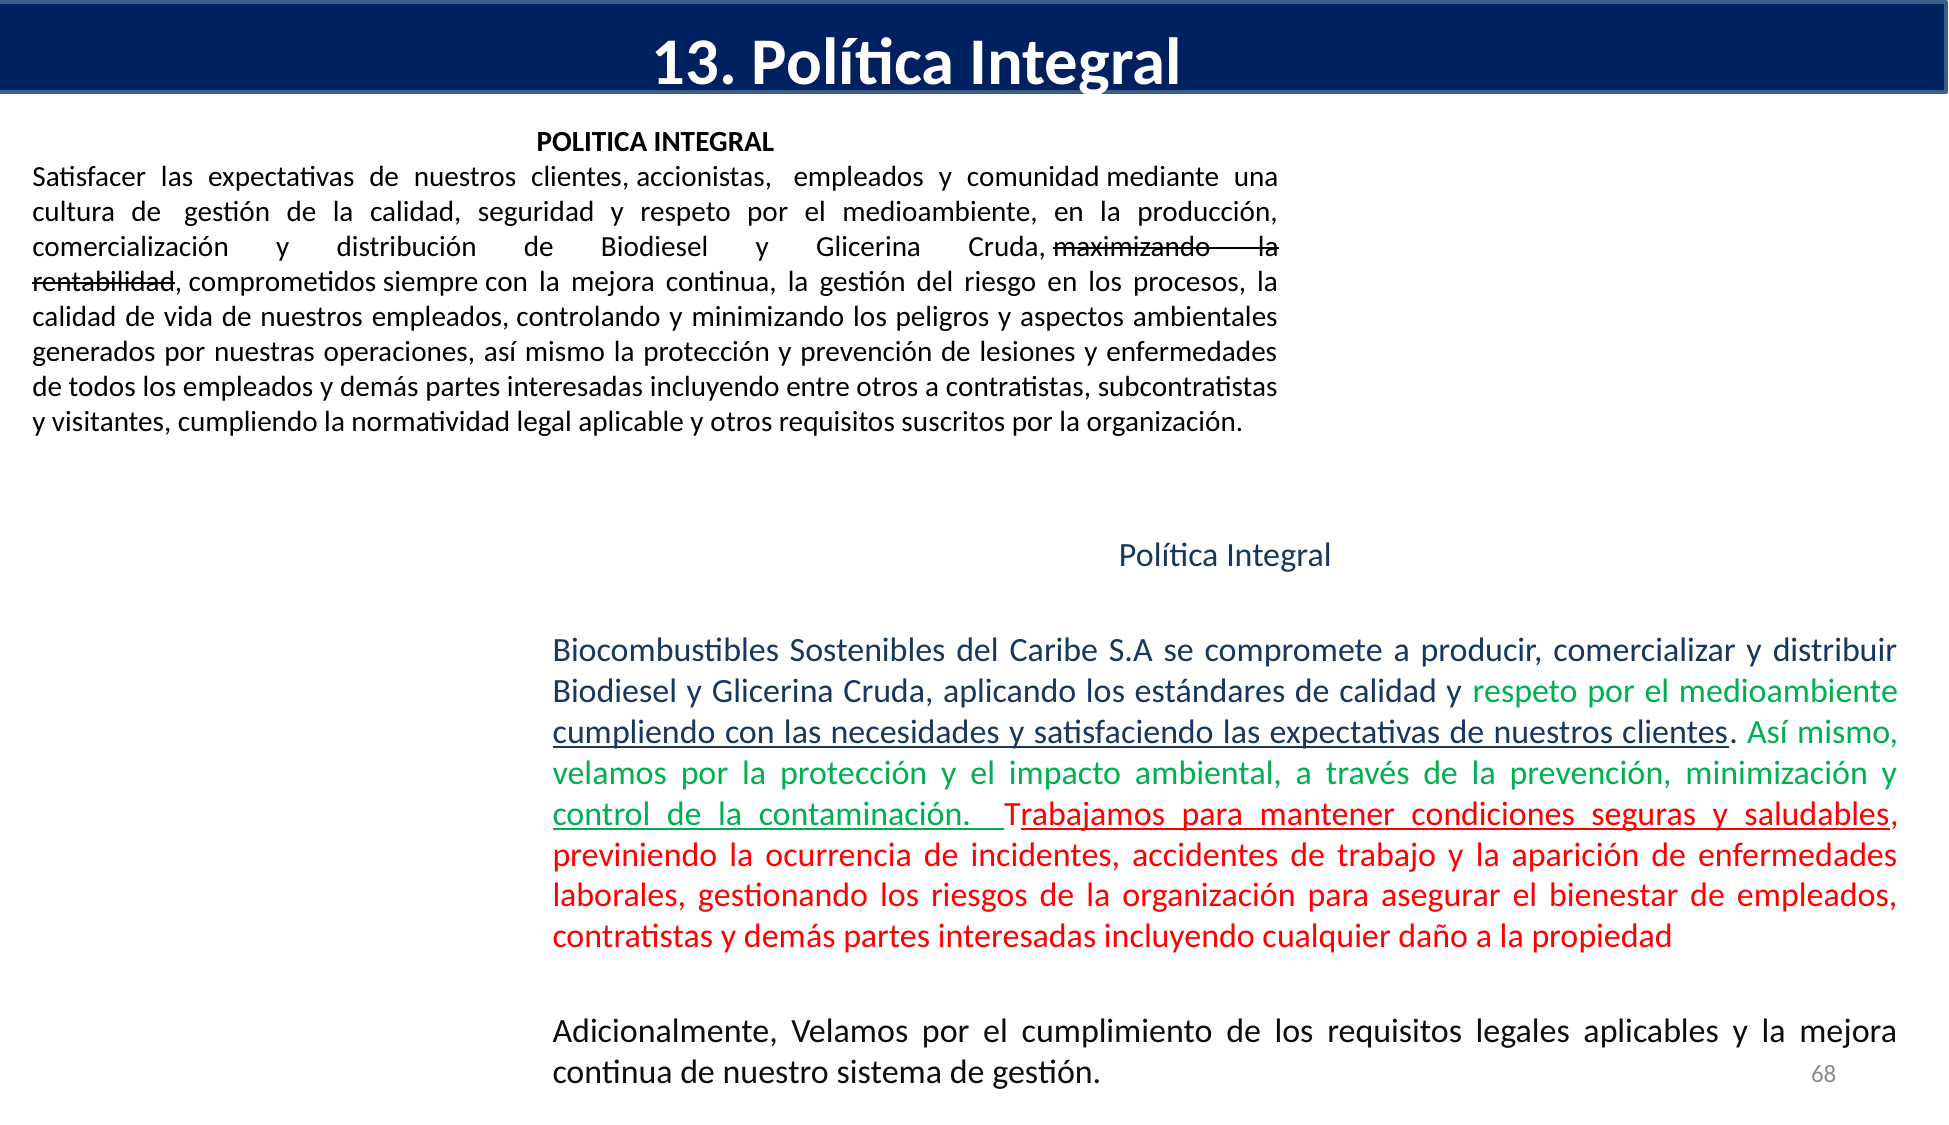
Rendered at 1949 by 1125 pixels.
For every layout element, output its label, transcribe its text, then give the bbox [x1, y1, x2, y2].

text_box [0, 0, 301, 94]
list Política Integral Biocombustibles Sostenibles del Caribe S.A se compromete a producir, comercializar y distribuir Biodiesel y Glicerina Cruda, aplicando los estándares de calidad y respeto por el medioambiente cumpliendo con las necesidades y satisfaciendo las expectativas de nuestros clientes. Así mismo, velamos por la protección y el impacto ambiental, a través de la prevención, minimización y control de la contaminación. Trabajamos para mantener condiciones seguras y saludables, previniendo la ocurrencia de incidentes, accidentes de trabajo y la aparición de enfermedades laborales, gestionando los riesgos de la organización para asegurar el bienestar de empleados, contratistas y demás partes interesadas incluyendo cualquier daño a la propiedad. Adicionalmente, Velamos por el cumplimiento de los requisitos legales aplicables y la mejora continua de nuestro sistema de gestión. [537, 525, 1914, 1125]
slide_number 68 [1396, 1042, 1852, 1103]
text_box POLITICA INTEGRAL Satisfacer las expectativas de nuestros clientes, accionistas, empleados y comunidad mediante una cultura de gestión de la calidad, seguridad y respeto por el medioambiente, en la producción, comercialización y distribución de Biodiesel y Glicerina Cruda, maximizando la rentabilidad, comprometidos siempre con la mejora continua, la gestión del riesgo en los procesos, la calidad de vida de nuestros empleados, controlando y minimizando los peligros y aspectos ambientales generados por nuestras operaciones, así mismo la protección y prevención de lesiones y enfermedades de todos los empleados y demás partes interesadas incluyendo entre otros a contratistas, subcontratistas y visitantes, cumpliendo la normatividad legal aplicable y otros requisitos suscritos por la organización. [17, 114, 1294, 445]
text_box [1533, 0, 1948, 94]
text_box 13. Política Integral [301, 0, 1533, 116]
